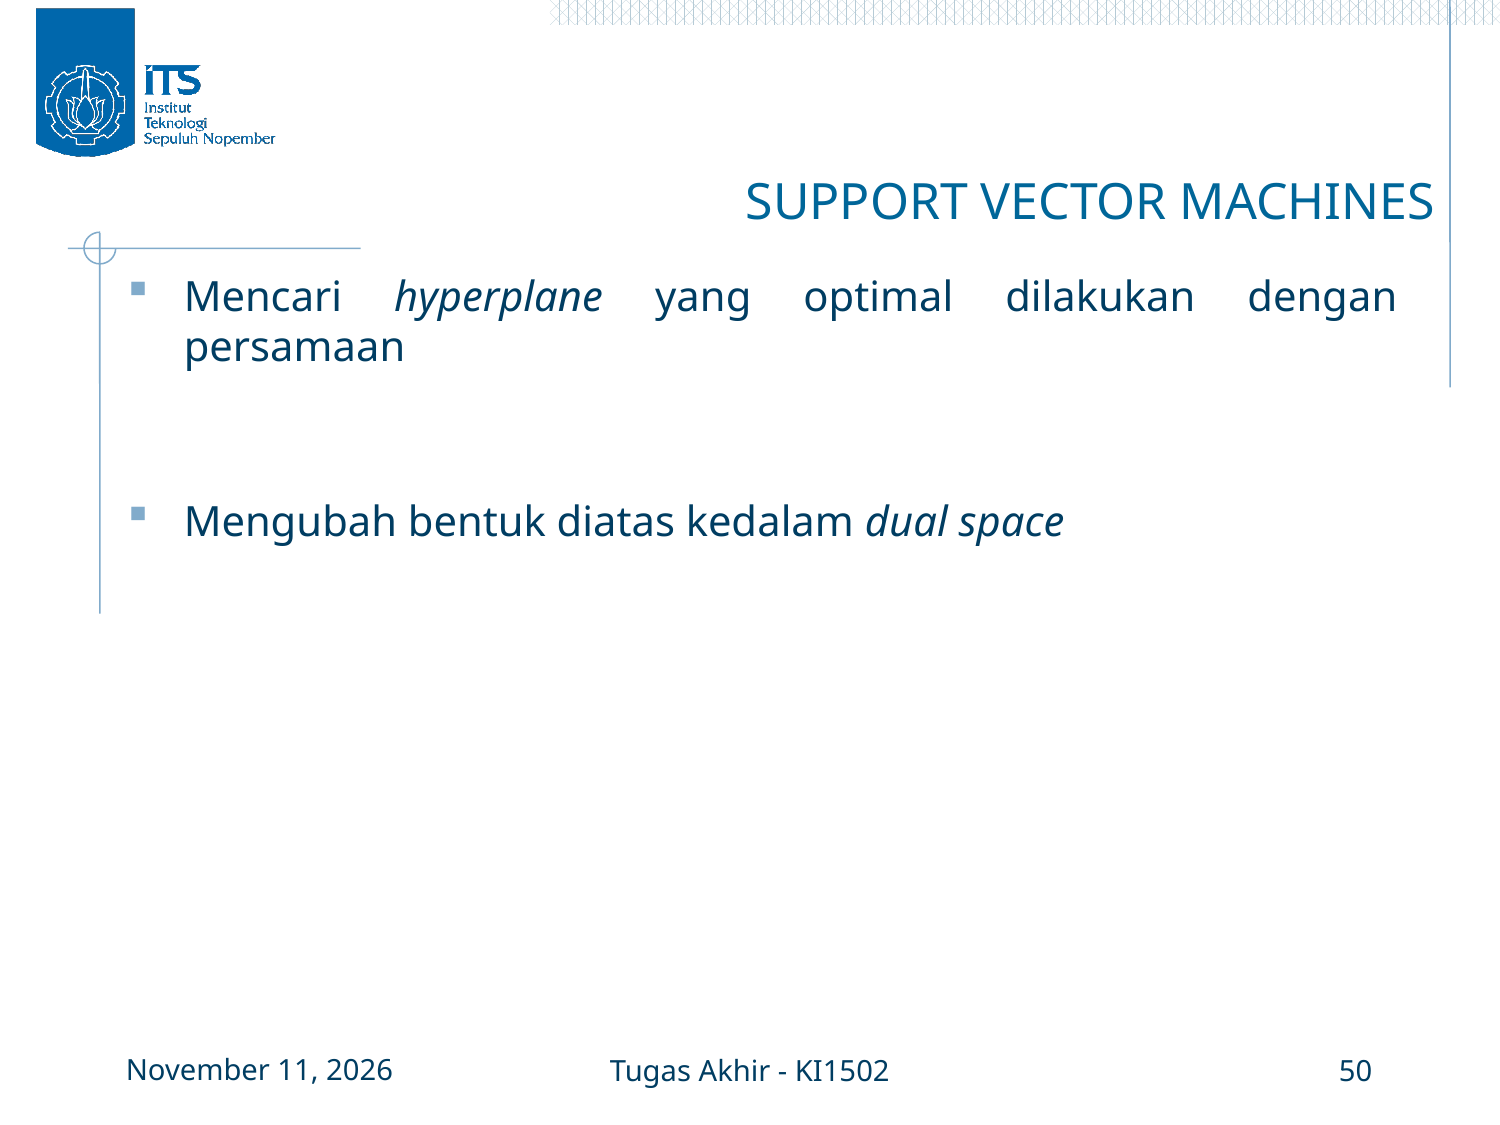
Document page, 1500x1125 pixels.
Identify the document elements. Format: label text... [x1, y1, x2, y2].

footer Tugas Akhir - KI1502 [512, 1025, 988, 1100]
picture [27, 0, 282, 165]
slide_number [110, 1023, 424, 1099]
slide_number 50 [1074, 1025, 1388, 1100]
title SUPPORT VECTOR MACHINES [174, 50, 1450, 238]
